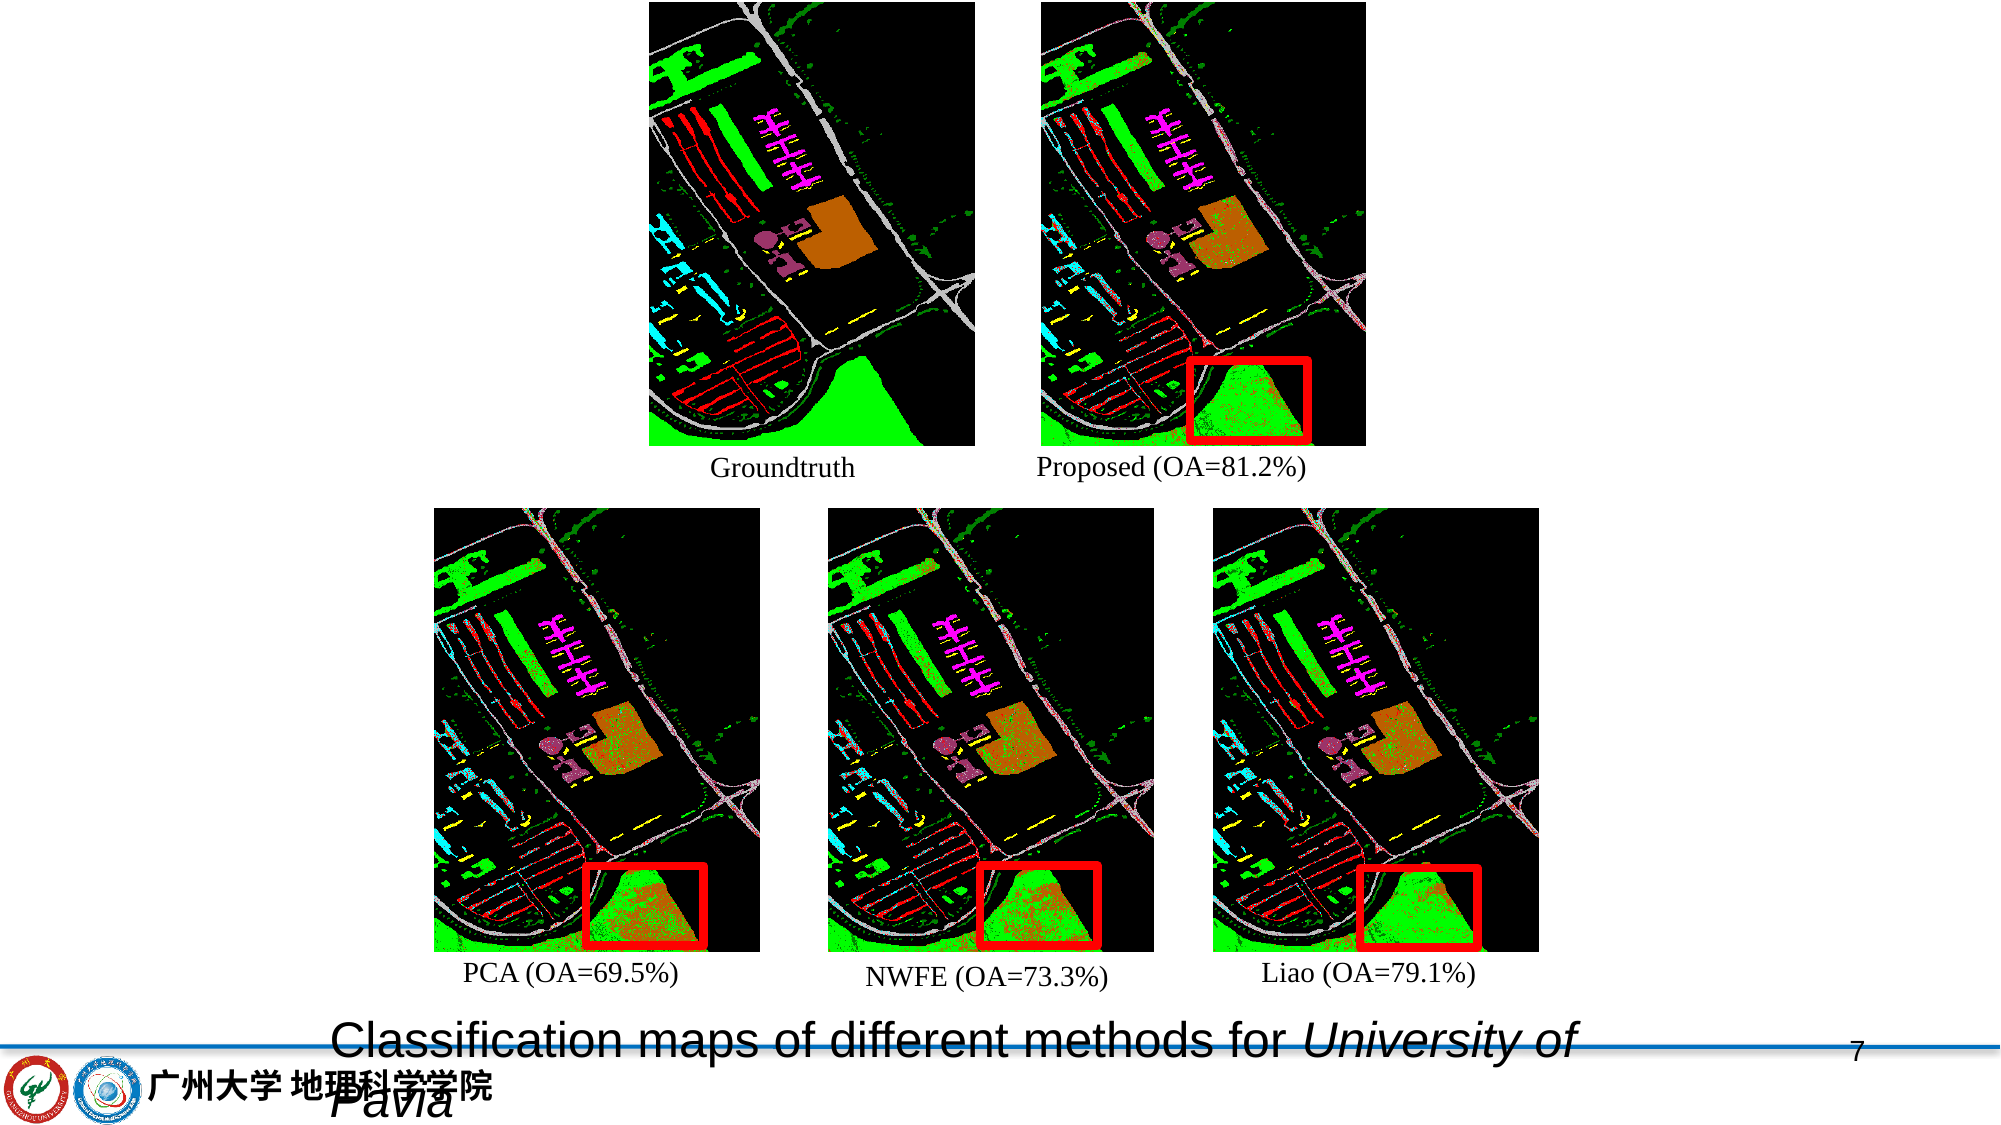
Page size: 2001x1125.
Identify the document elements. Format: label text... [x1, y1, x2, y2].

picture [70, 1054, 144, 1125]
text_box Proposed (OA=81.2%) [1021, 440, 1412, 490]
text_box NWFE (OA=73.3%) [850, 949, 1184, 1000]
text_box Groundtruth [695, 440, 996, 491]
picture [1040, 1, 1367, 446]
picture [828, 508, 1154, 953]
picture [3, 1054, 69, 1124]
text_box Liao (OA=79.1%) [1246, 945, 1547, 996]
slide_number 7 [1764, 1024, 1909, 1103]
picture [434, 508, 760, 953]
text_box Classification maps of different methods for University of Pavia [314, 999, 1708, 1125]
picture [648, 1, 975, 446]
text_box PCA (OA=69.5%) [448, 960, 748, 996]
picture [1213, 508, 1539, 953]
